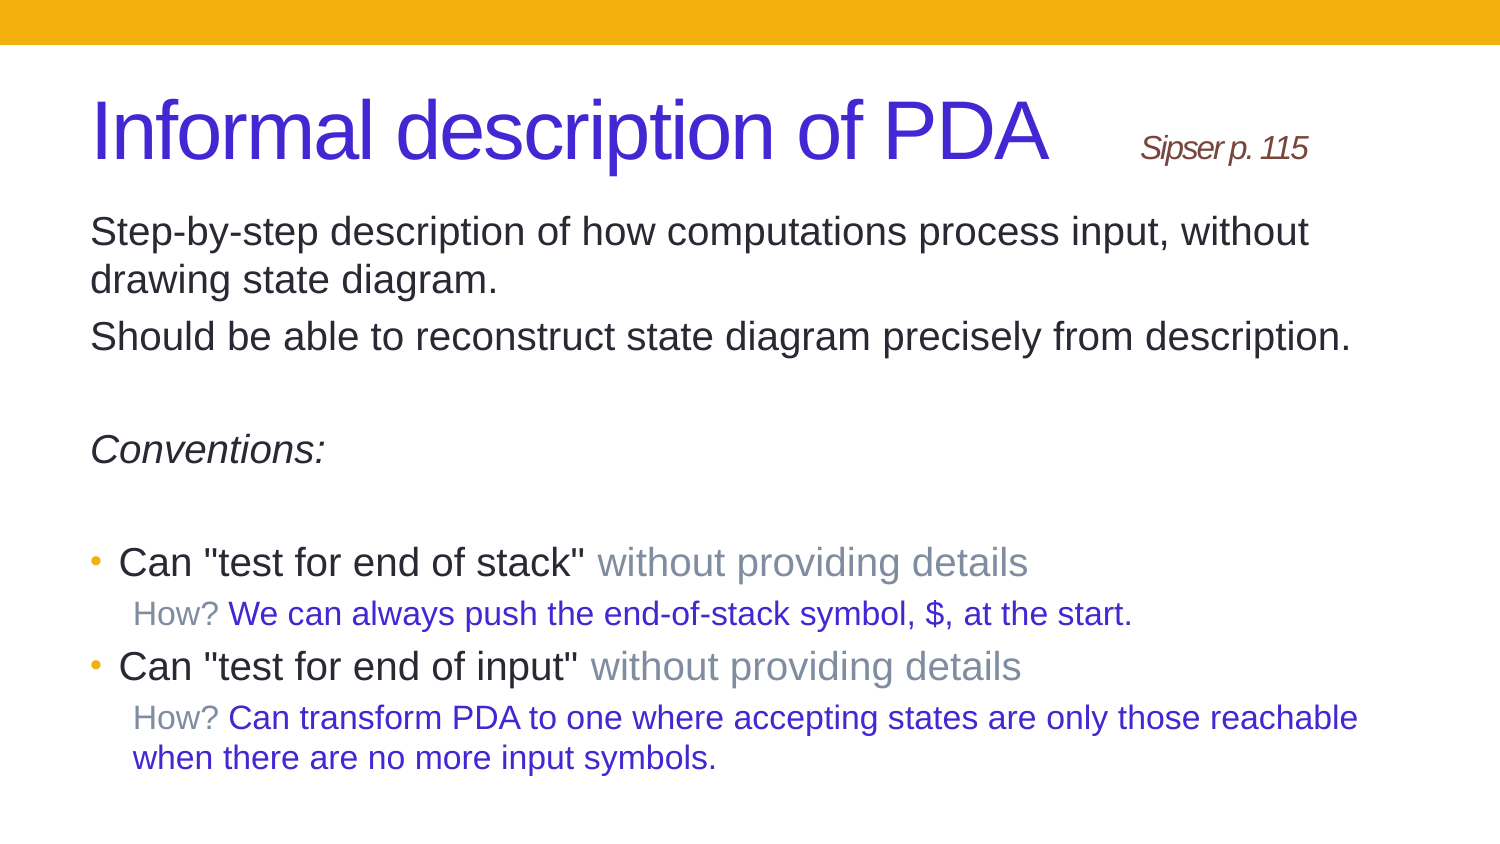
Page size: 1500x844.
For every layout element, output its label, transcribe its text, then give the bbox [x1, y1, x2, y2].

title Informal description of PDA Sipser p. 115 [75, 65, 1425, 188]
list Step-by-step description of how computations process input, without drawing state diagram. Should be able to reconstruct state diagram precisely from description. Conventions: Can "test for end of stack" without providing details How? We can always push the end-of-stack symbol, $, at the start. Can "test for end of input" without providing details How? Can transform PDA to one where accepting states are only those reachable when there are no more input symbols. [75, 196, 1425, 797]
